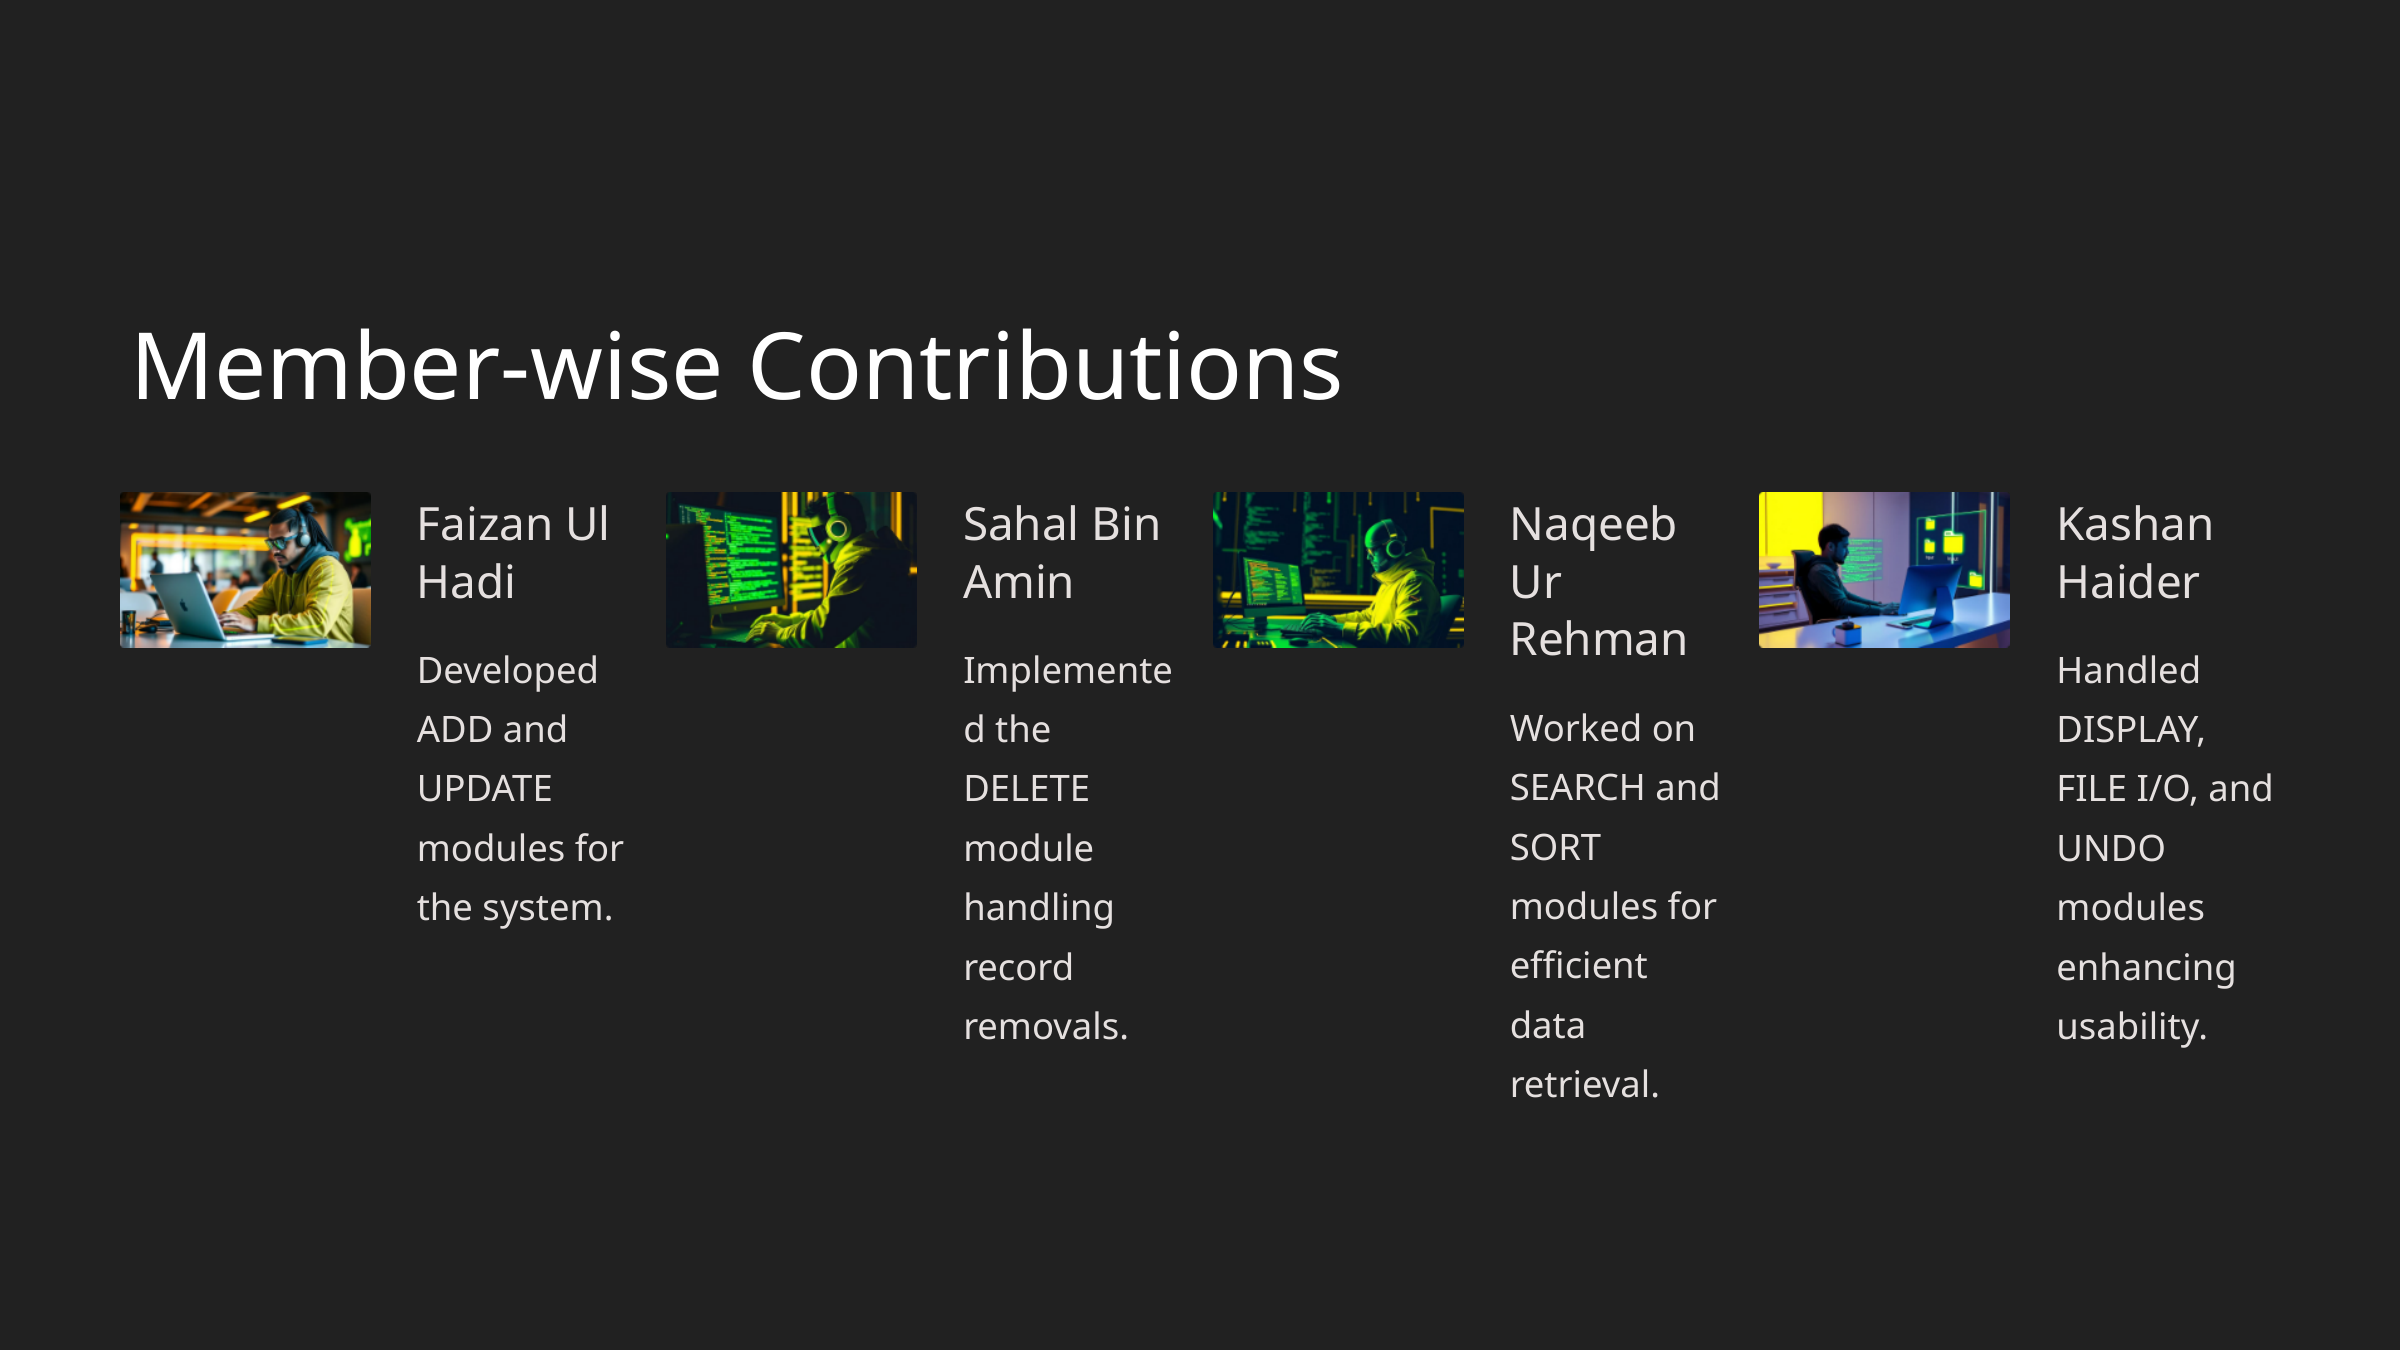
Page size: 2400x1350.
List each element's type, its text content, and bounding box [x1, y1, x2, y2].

text_box Implemented the DELETE module handling record removals. [963, 631, 1187, 989]
text_box Sahal Bin Amin [963, 492, 1187, 609]
text_box Naqeeb Ur Rehman [1509, 492, 1733, 668]
picture [1213, 492, 1464, 648]
picture [666, 492, 917, 648]
text_box Kashan Haider [2056, 492, 2280, 609]
text_box Handled DISPLAY, FILE I/O, and UNDO modules enhancing usability. [2056, 631, 2280, 1048]
picture [1759, 492, 2010, 648]
text_box Developed ADD and UPDATE modules for the system. [416, 631, 640, 929]
text_box Faizan Ul Hadi [416, 492, 640, 609]
picture [120, 492, 371, 648]
text_box Worked on SEARCH and SORT modules for efficient data retrieval. [1509, 689, 1733, 1047]
text_box Member-wise Contributions [130, 302, 1526, 419]
